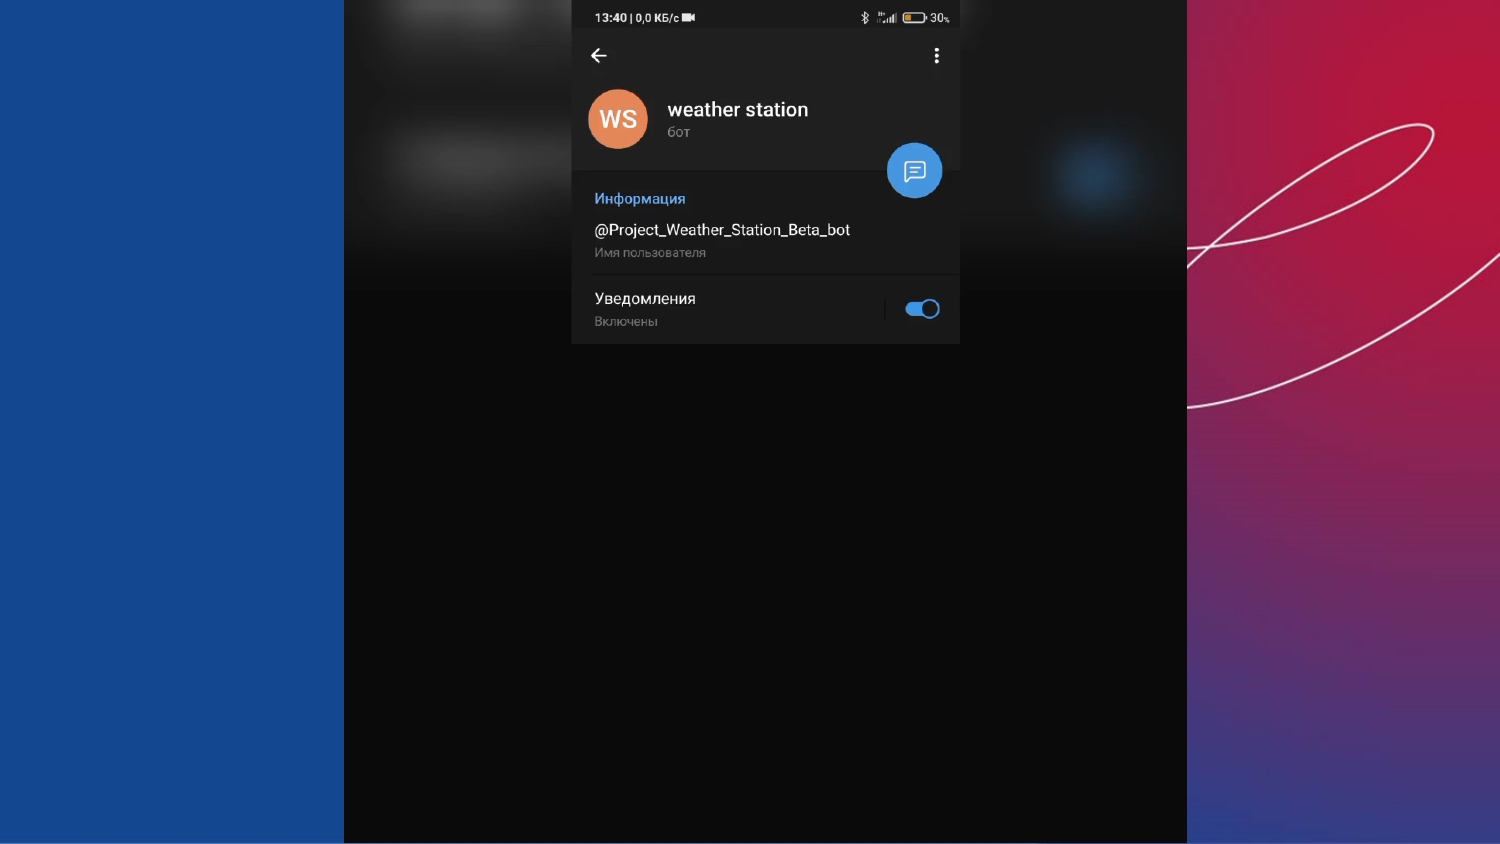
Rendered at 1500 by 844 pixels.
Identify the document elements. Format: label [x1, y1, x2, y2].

picture [1188, 0, 1500, 844]
picture [0, 0, 343, 844]
text_box [343, 0, 1188, 844]
